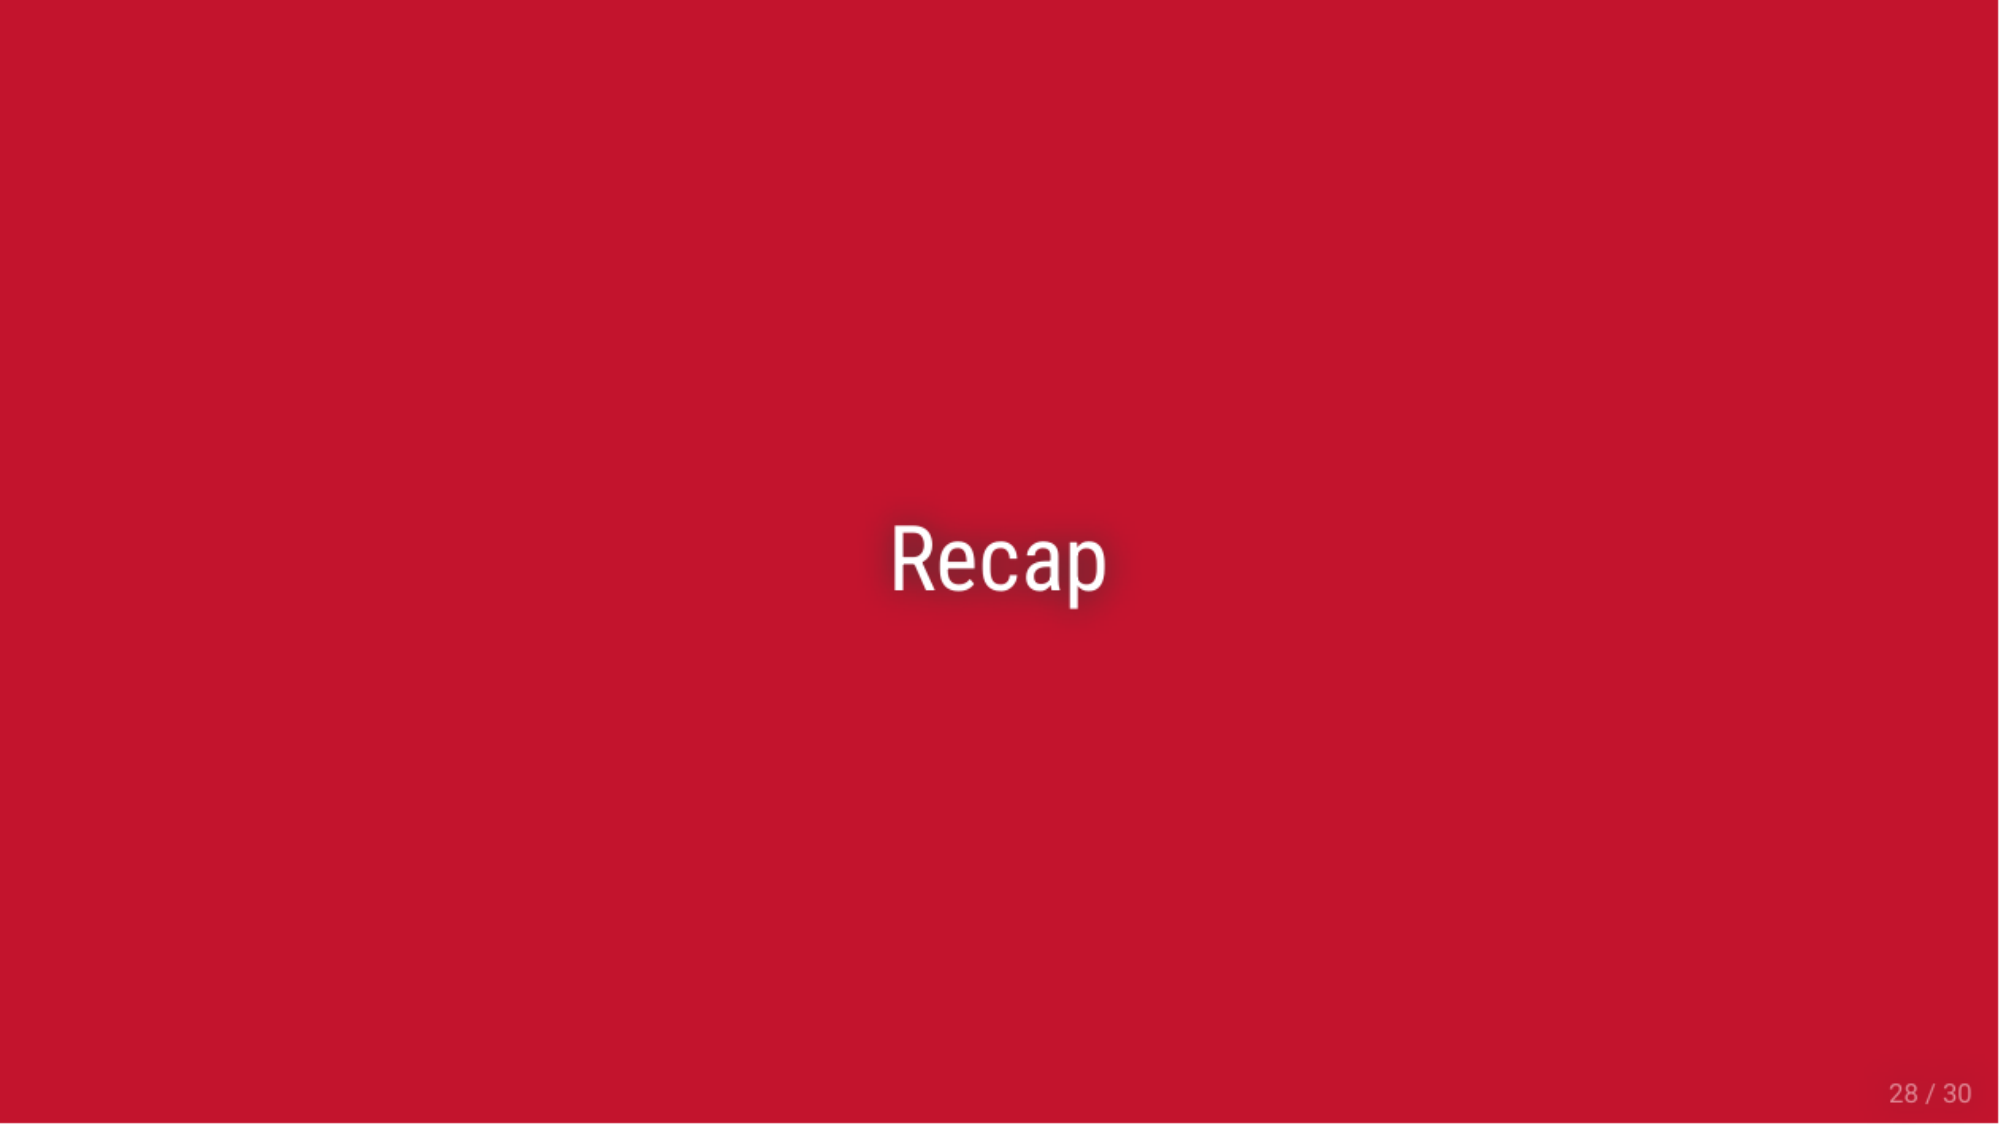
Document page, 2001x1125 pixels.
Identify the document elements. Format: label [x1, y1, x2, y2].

list [0, 0, 2000, 1125]
